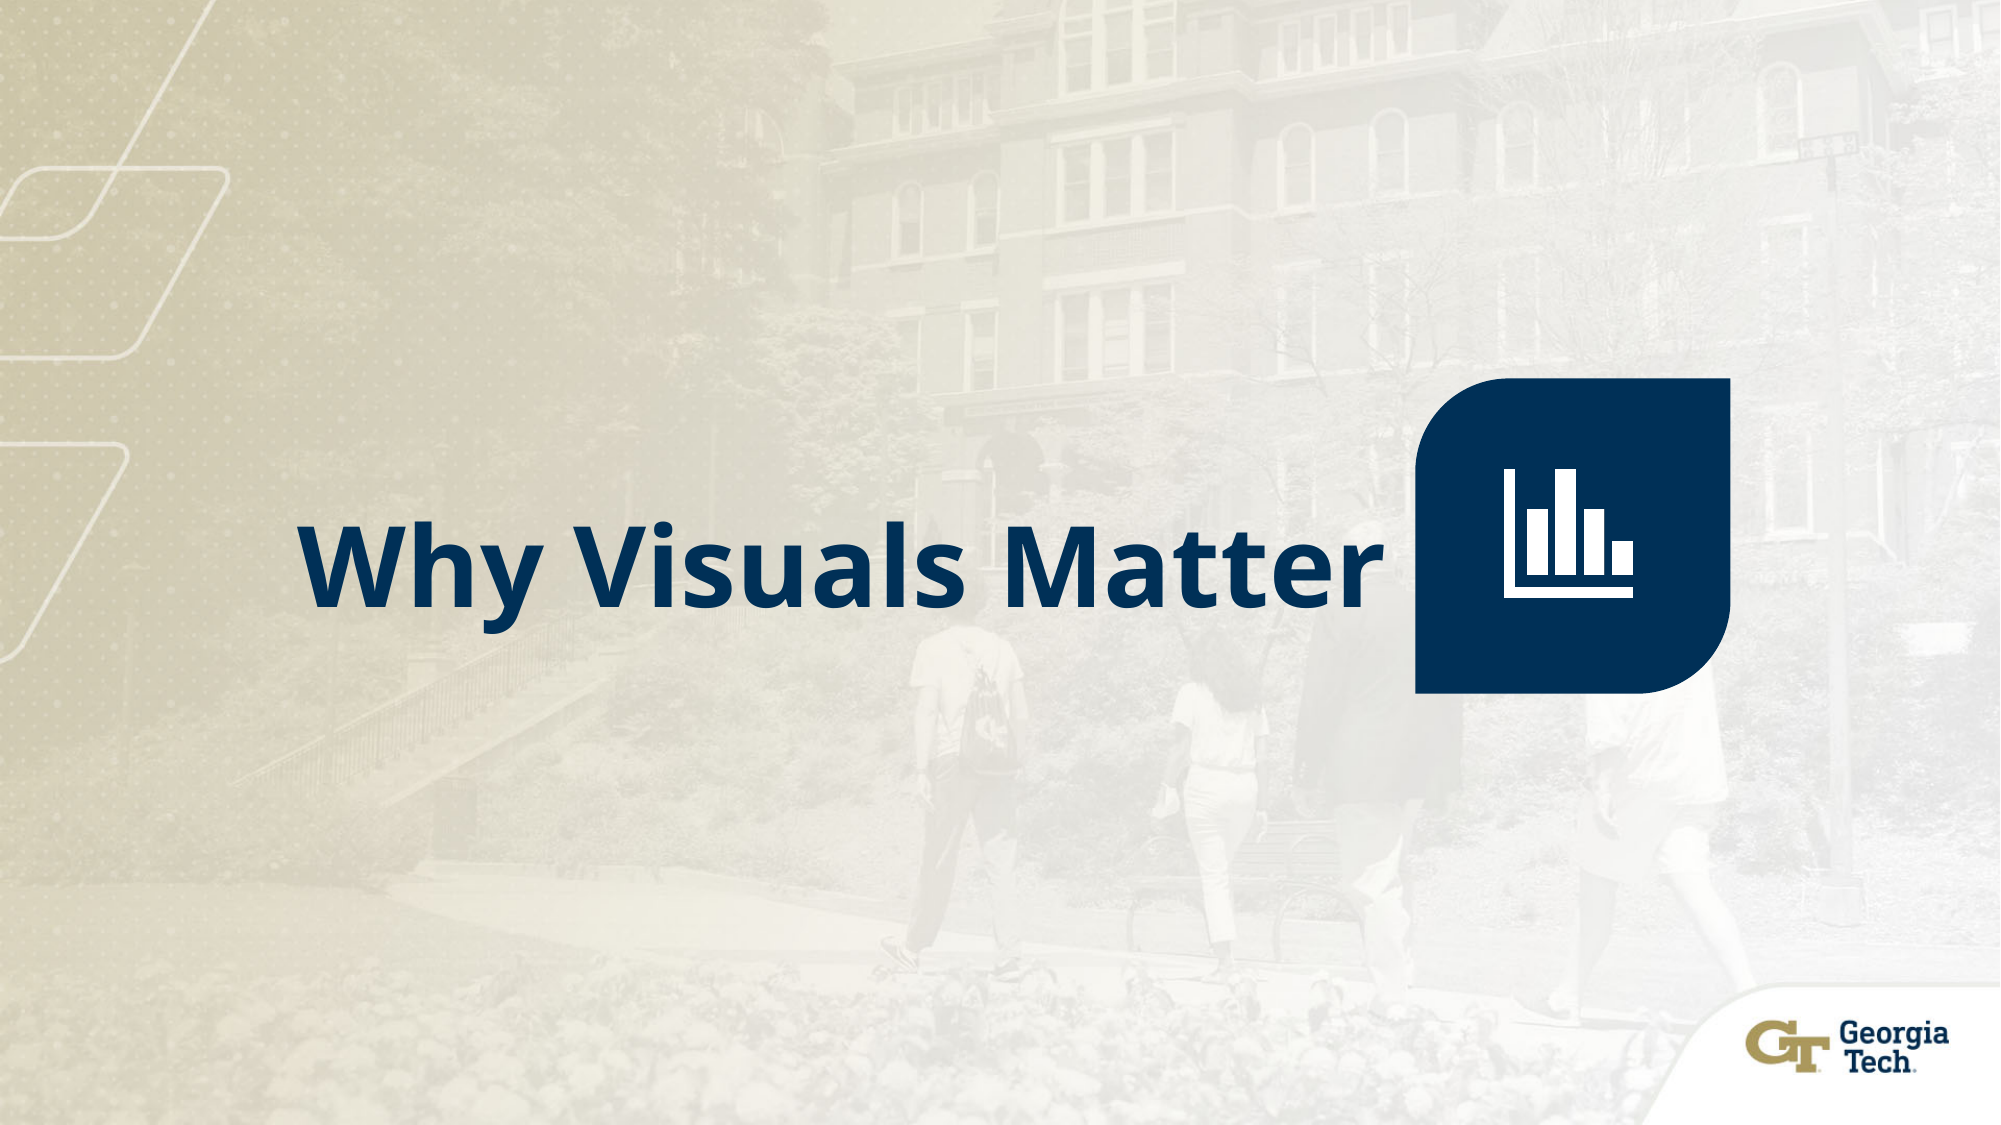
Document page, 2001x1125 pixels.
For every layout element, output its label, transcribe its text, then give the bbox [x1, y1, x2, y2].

title Why Visuals Matter [111, 349, 1573, 776]
text_box [1415, 378, 1731, 694]
text_box [1475, 441, 1660, 626]
picture [0, 0, 2001, 1125]
